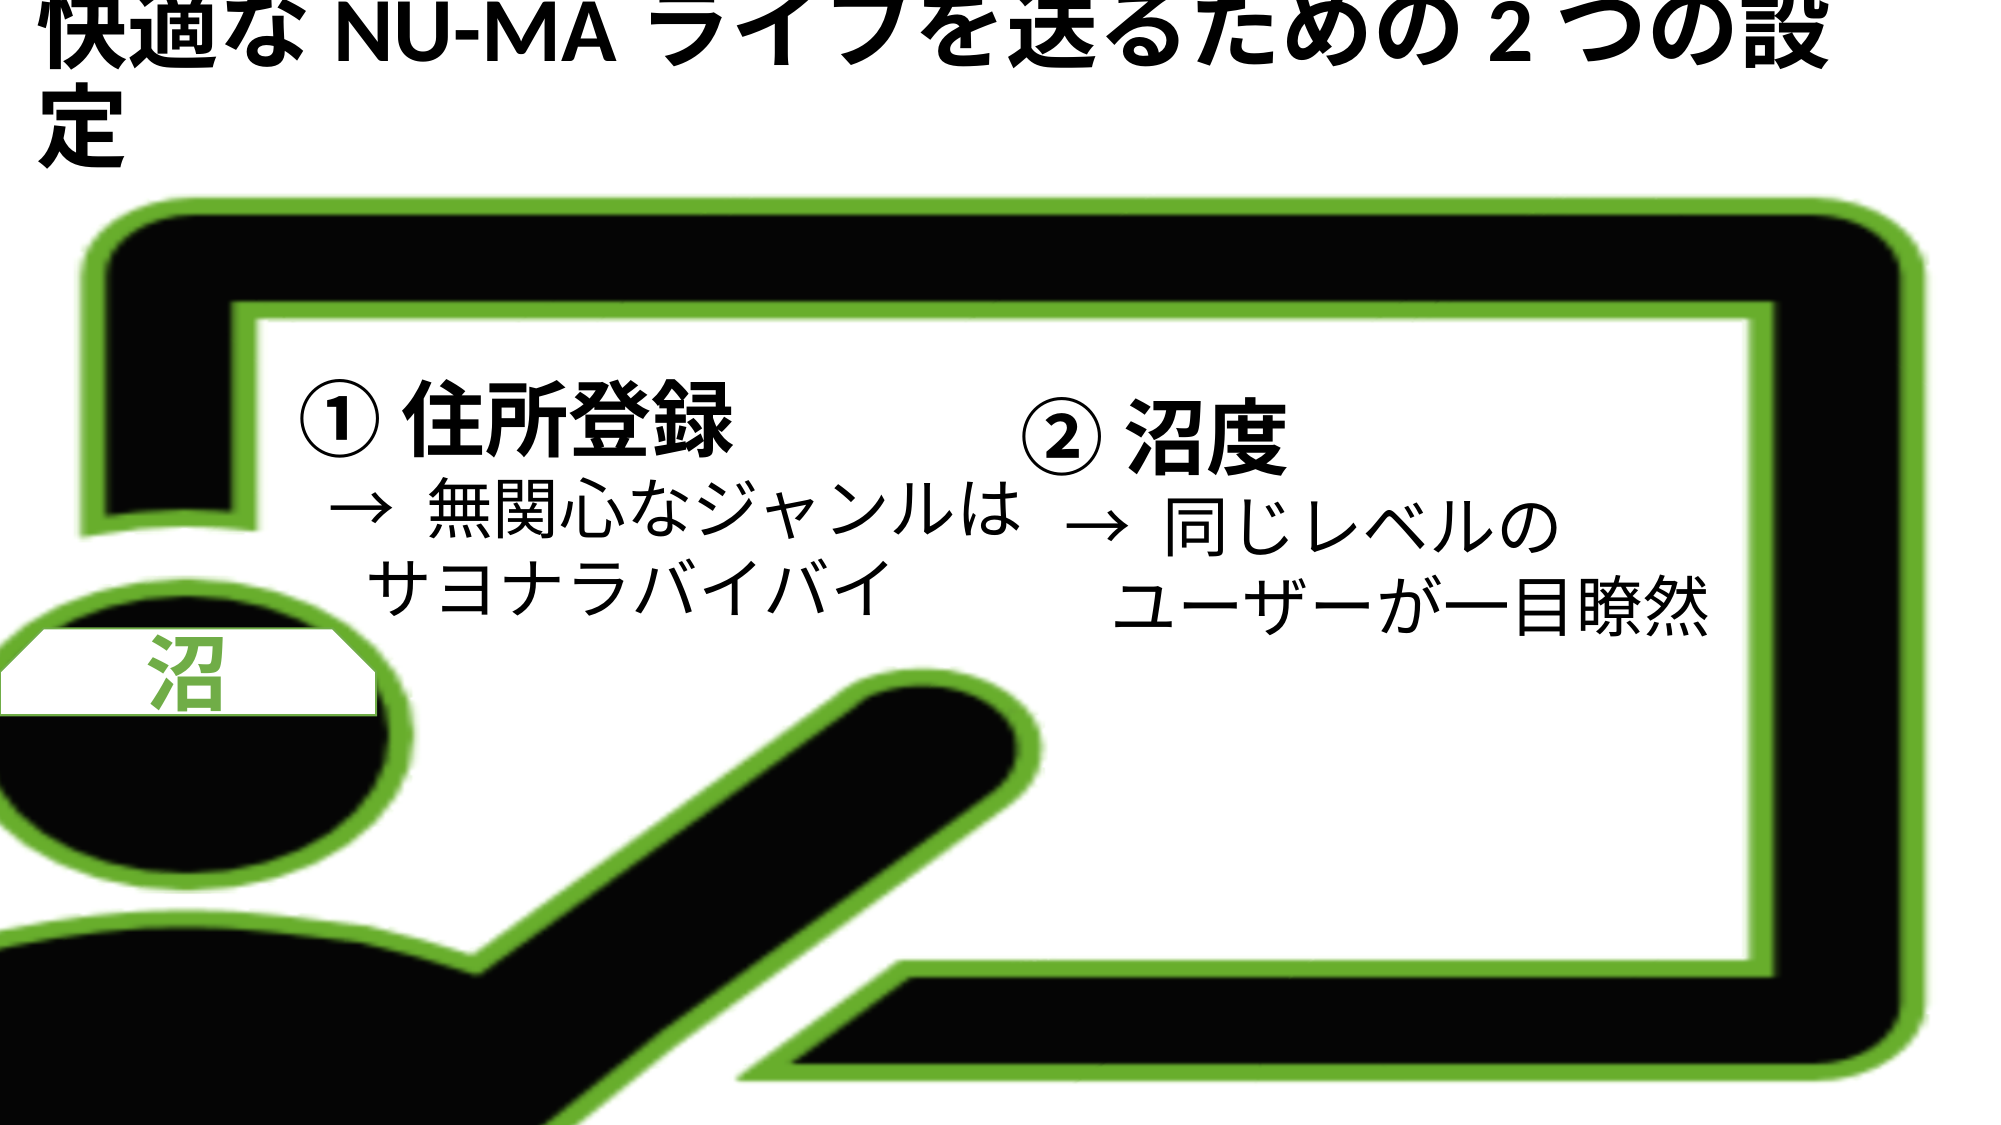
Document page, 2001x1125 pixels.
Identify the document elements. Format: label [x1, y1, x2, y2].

list [0, 0, 2000, 1125]
